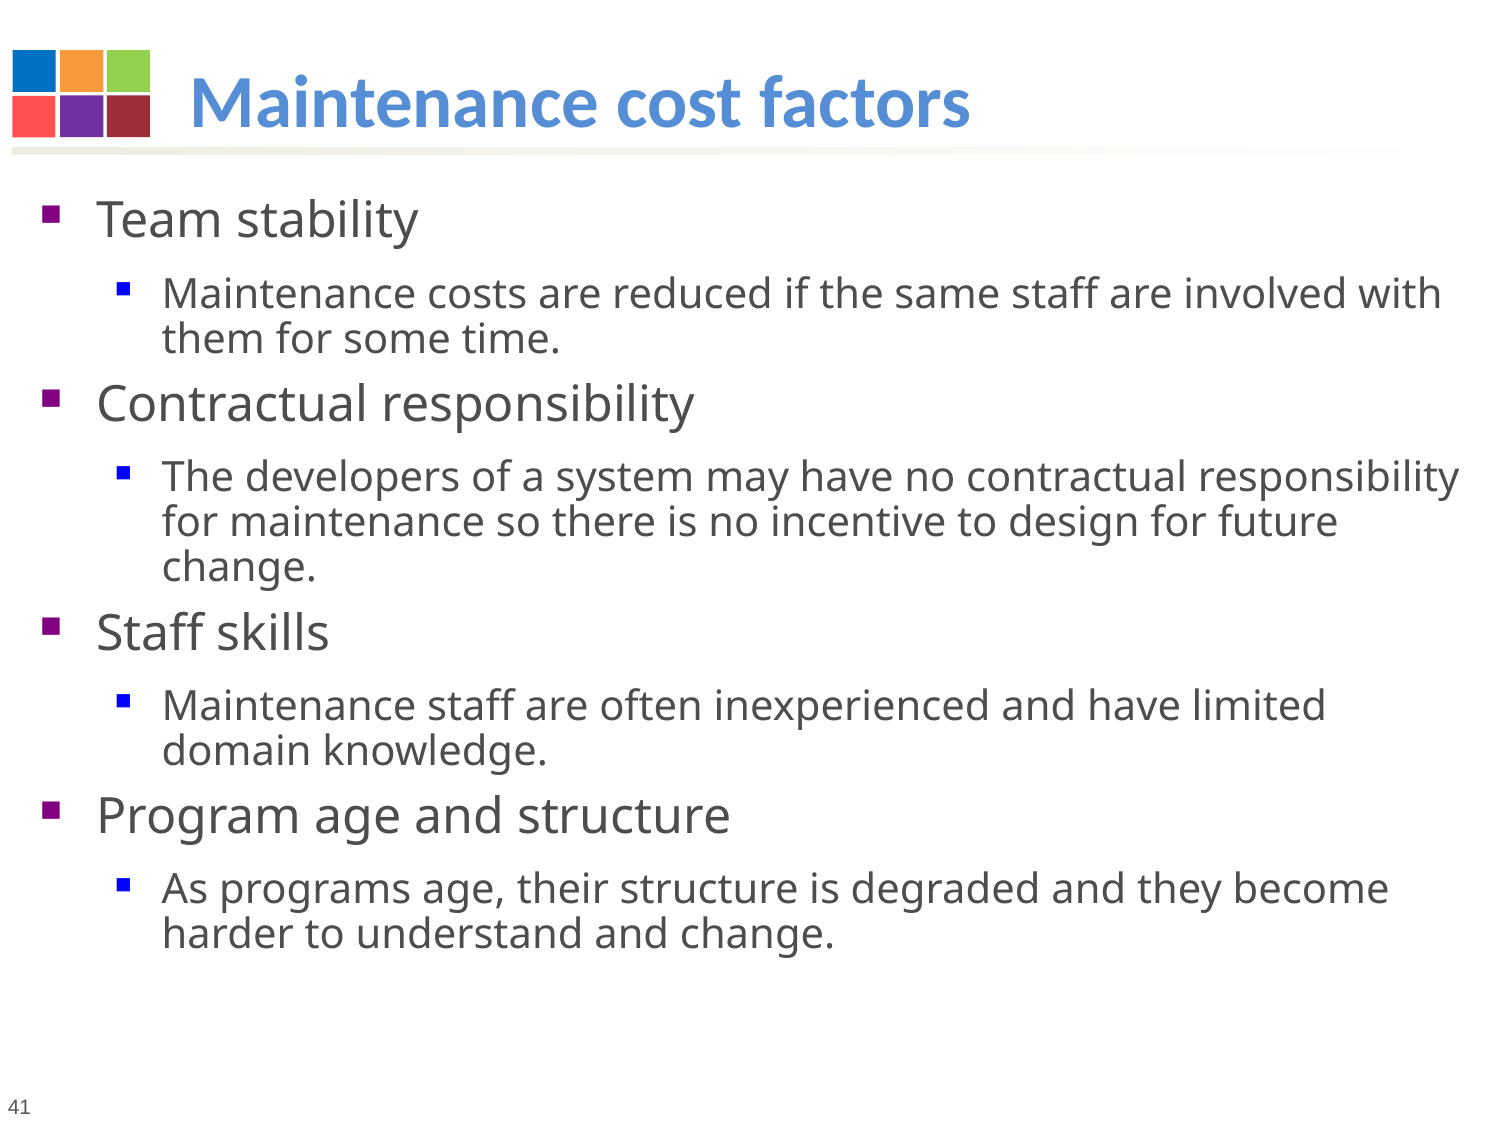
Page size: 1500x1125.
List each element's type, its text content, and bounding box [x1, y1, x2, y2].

title Maintenance cost factors [174, 47, 1475, 150]
list Team stability Maintenance costs are reduced if the same staff are involved with them for some time. Contractual responsibility The developers of a system may have no contractual responsibility for maintenance so there is no incentive to design for future change. Staff skills Maintenance staff are often inexperienced and have limited domain knowledge. Program age and structure As programs age, their structure is degraded and they become harder to understand and change. [24, 187, 1475, 1088]
